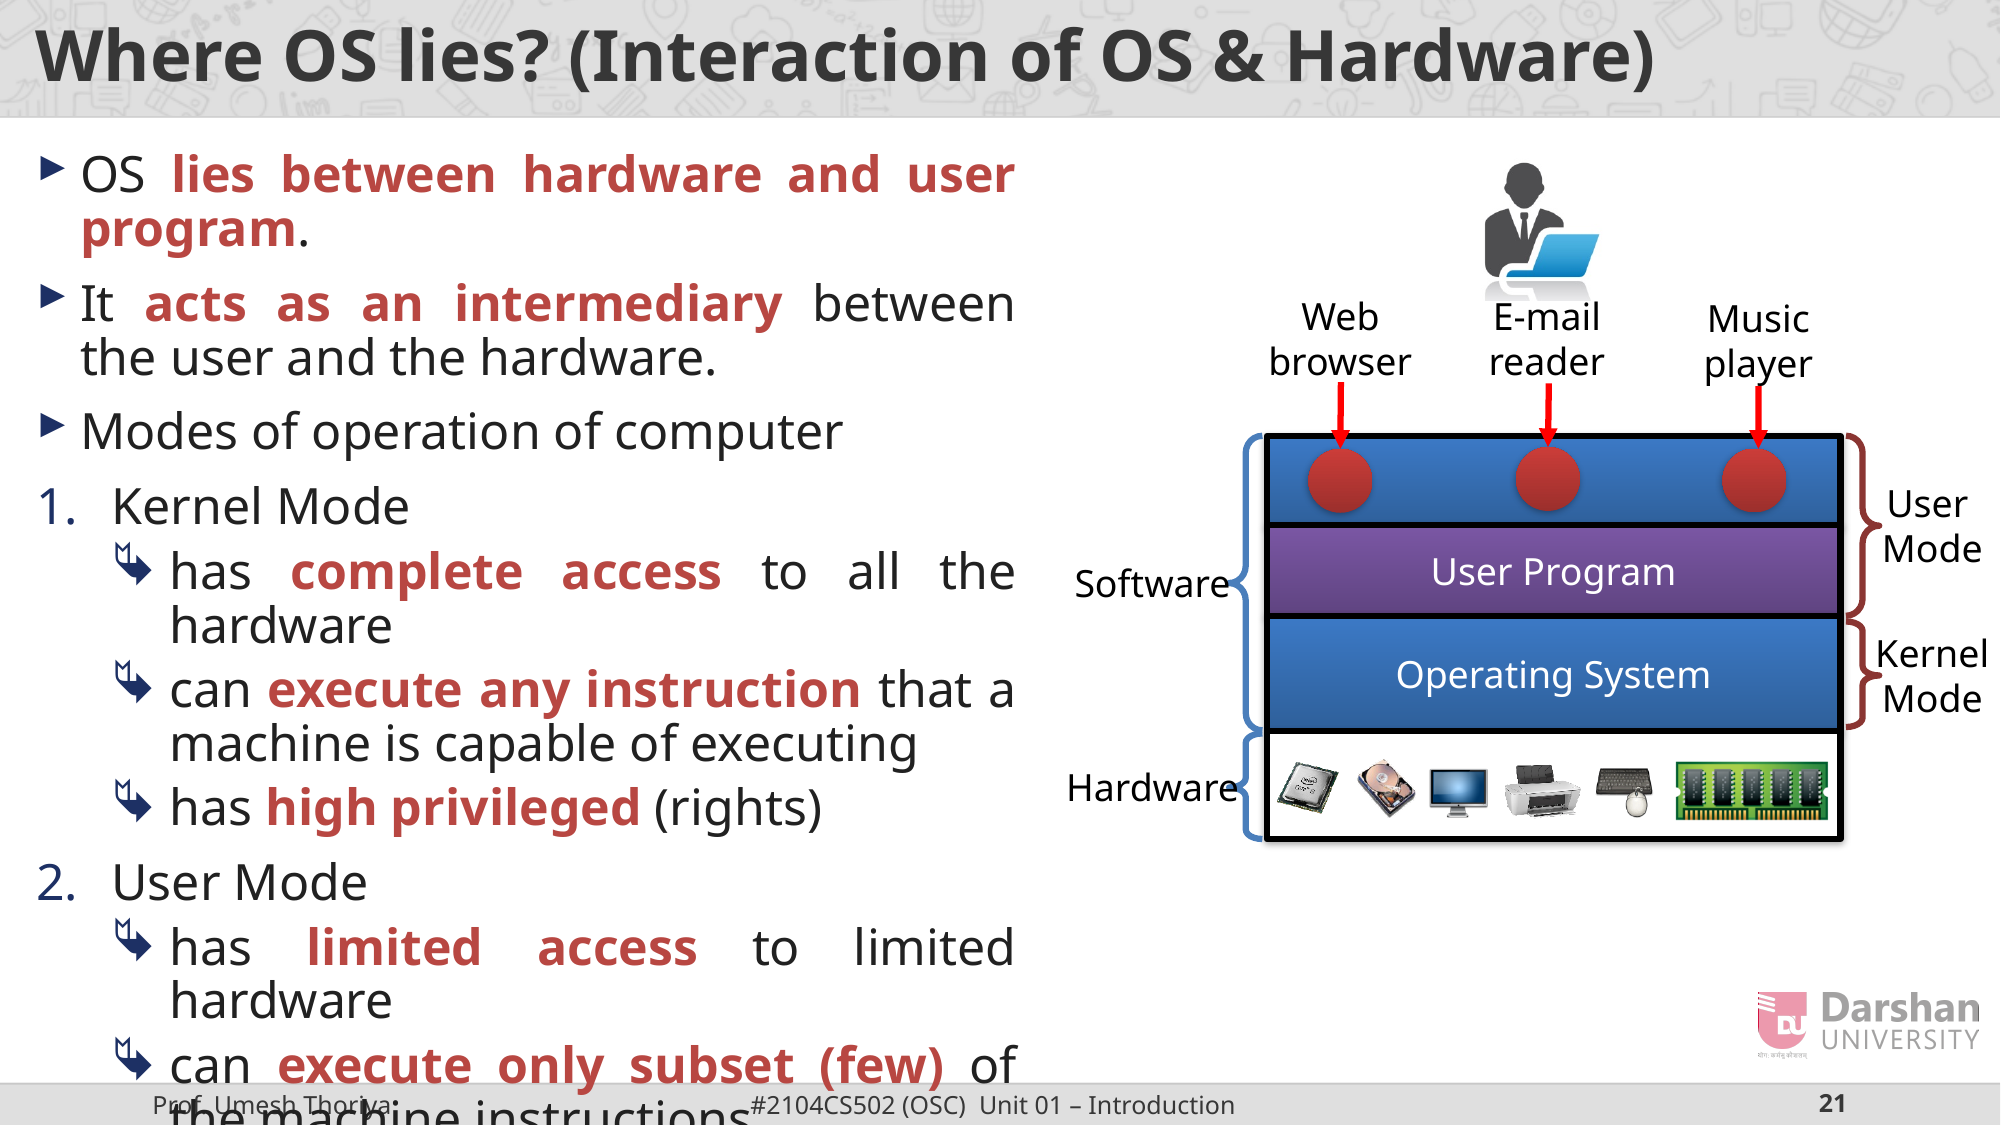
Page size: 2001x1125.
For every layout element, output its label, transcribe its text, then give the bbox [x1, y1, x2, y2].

text_box Hardware [1051, 756, 1254, 817]
text_box [1845, 435, 1867, 616]
text_box [1266, 435, 1841, 525]
picture [1594, 758, 1654, 818]
picture [1356, 758, 1416, 818]
text_box Operating System [1266, 615, 1841, 731]
title Where OS lies? (Interaction of OS & Hardware) [0, 0, 2000, 117]
text_box [1266, 731, 1841, 839]
picture [1470, 158, 1613, 301]
text_box [1722, 448, 1787, 513]
text_box Web browser [1253, 285, 1428, 391]
text_box Music player [1679, 287, 1838, 393]
list OS lies between hardware and user program. It acts as an intermediary between the user and the hardware. Modes of operation of computer Kernel Mode has complete access to all the hardware can execute any instruction that a machine is capable of executing has high privileged (rights) User Mode has limited access to limited hardware can execute only subset (few) of the machine instructions has less privileged (rights) [21, 141, 1032, 1059]
text_box E-mail reader [1473, 285, 1621, 391]
text_box [1516, 447, 1580, 511]
text_box Kernel Mode [1860, 622, 2000, 727]
text_box [1245, 733, 1263, 839]
picture [1503, 761, 1583, 821]
picture [1674, 761, 1829, 821]
text_box [1245, 435, 1263, 731]
text_box Software [1059, 553, 1246, 613]
text_box [1845, 621, 1860, 728]
text_box [1308, 448, 1373, 513]
picture [1273, 758, 1341, 818]
picture [1428, 758, 1488, 818]
text_box User Mode [1867, 472, 1998, 577]
text_box User Program [1266, 525, 1841, 615]
